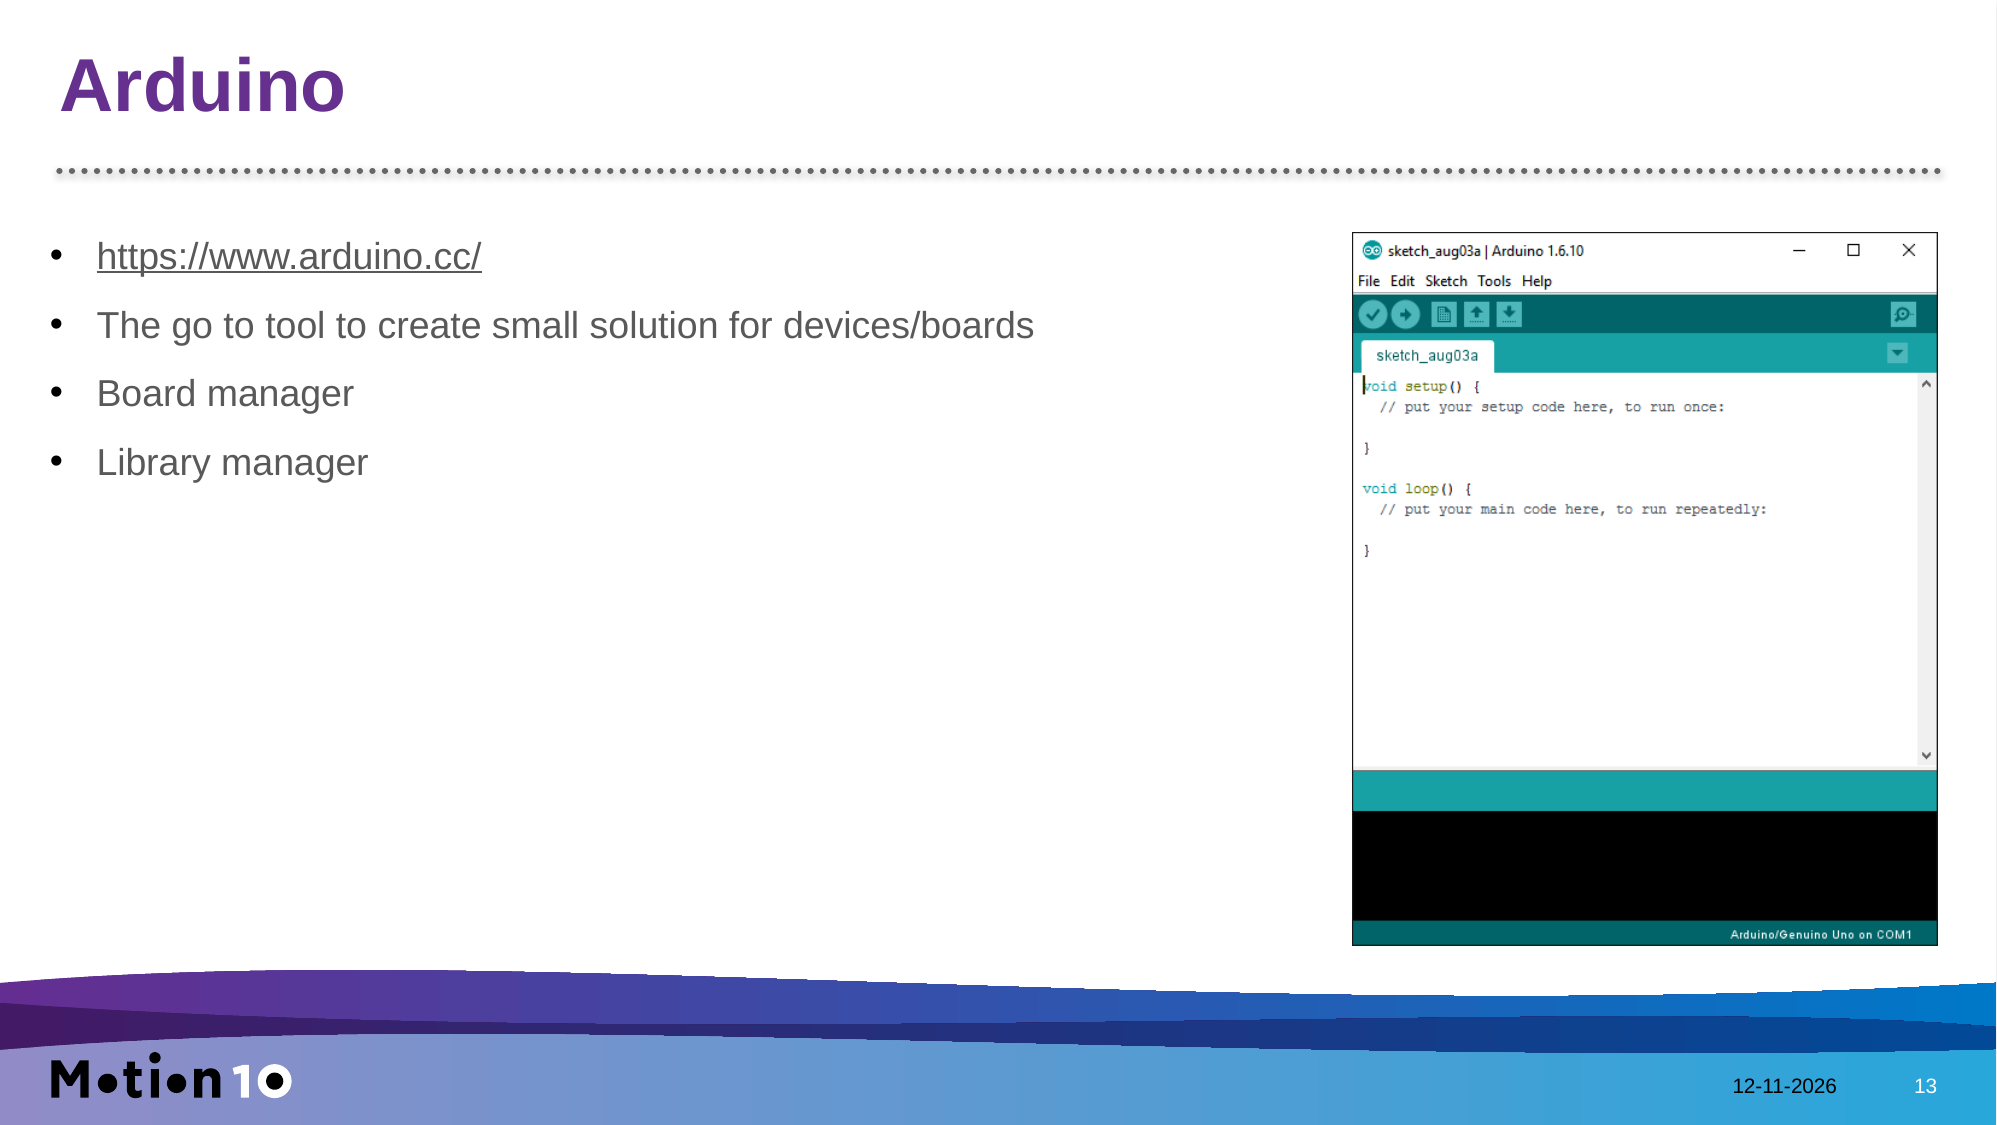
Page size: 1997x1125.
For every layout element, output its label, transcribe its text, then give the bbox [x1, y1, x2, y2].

list https://www.arduino.cc/ The go to tool to create small solution for devices/boards Board manager Library manager [49, 232, 1351, 946]
title Arduino [44, 7, 1938, 155]
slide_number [1385, 1055, 1827, 1116]
picture [1352, 232, 1938, 947]
slide_number 13 [1827, 1055, 1953, 1116]
